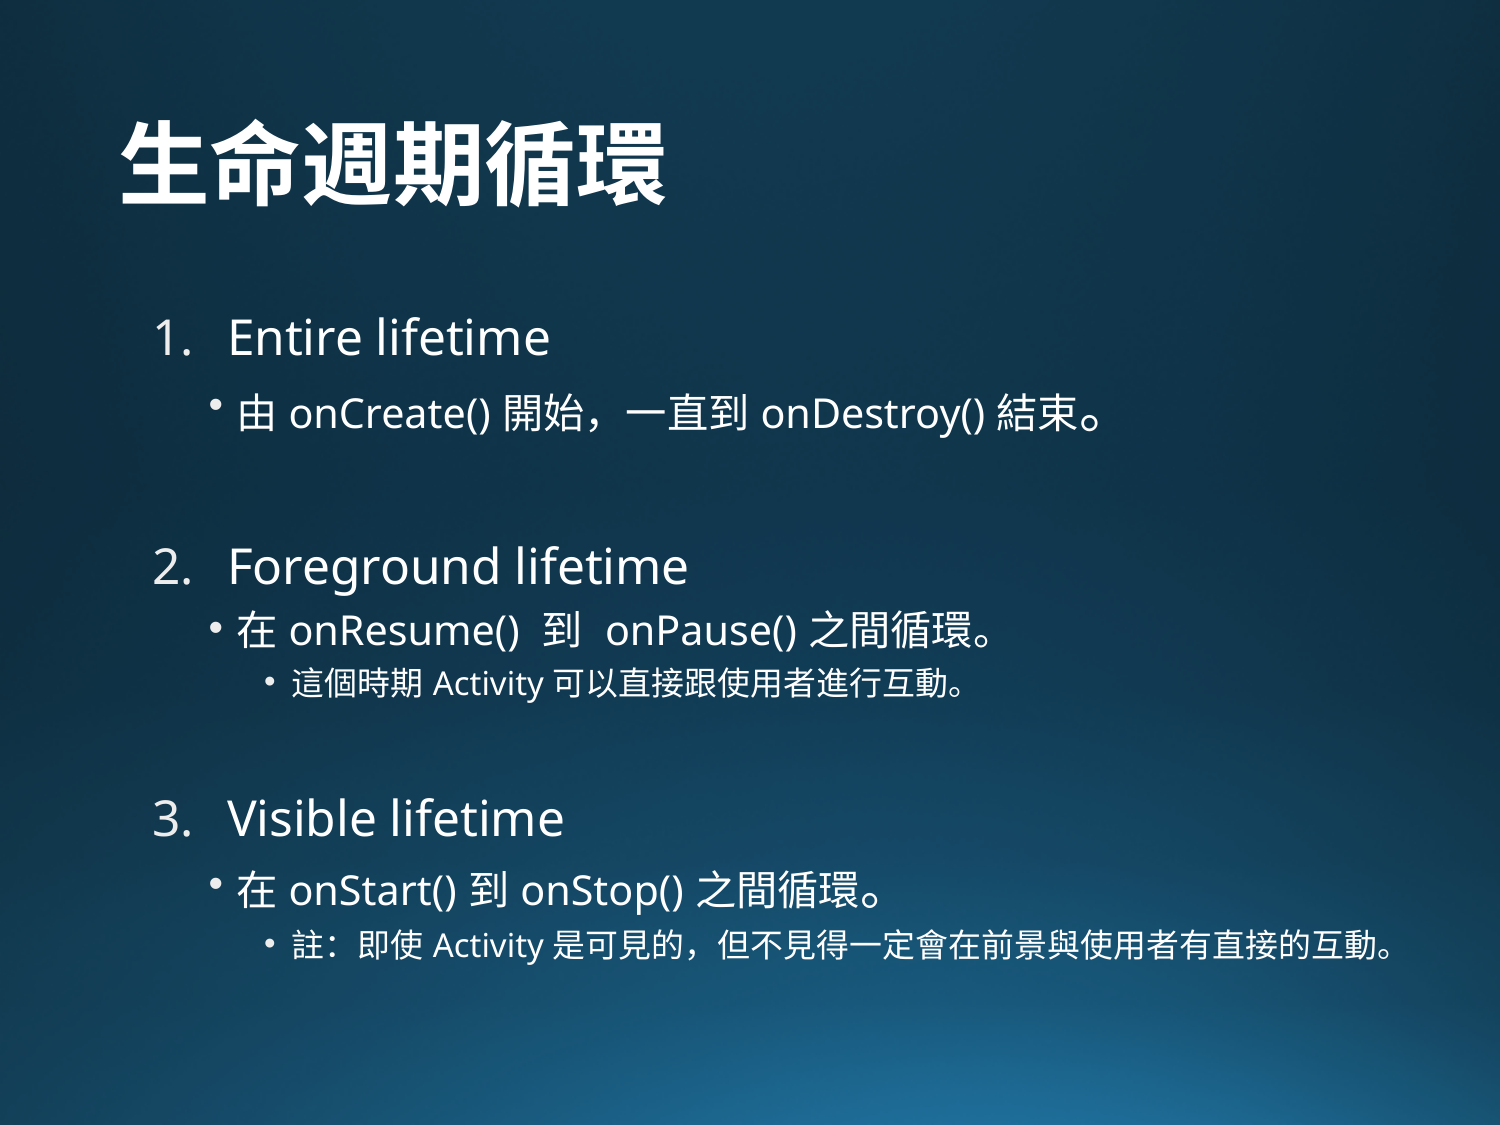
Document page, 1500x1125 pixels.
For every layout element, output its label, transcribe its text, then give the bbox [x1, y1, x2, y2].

list Entire lifetime 由onCreate()開始，一直到onDestroy()結束。 Foreground lifetime 在onResume() 到 onPause()之間循環。 這個時期Activity可以直接跟使用者進行互動。 Visible lifetime 在onStart()到onStop()之間循環。 註：即使Activity是可見的，但不見得一定會在前景與使用者有直接的互動。 [137, 299, 1397, 1014]
title 生命週期循環 [103, 59, 1397, 278]
picture [0, 0, 1500, 1125]
